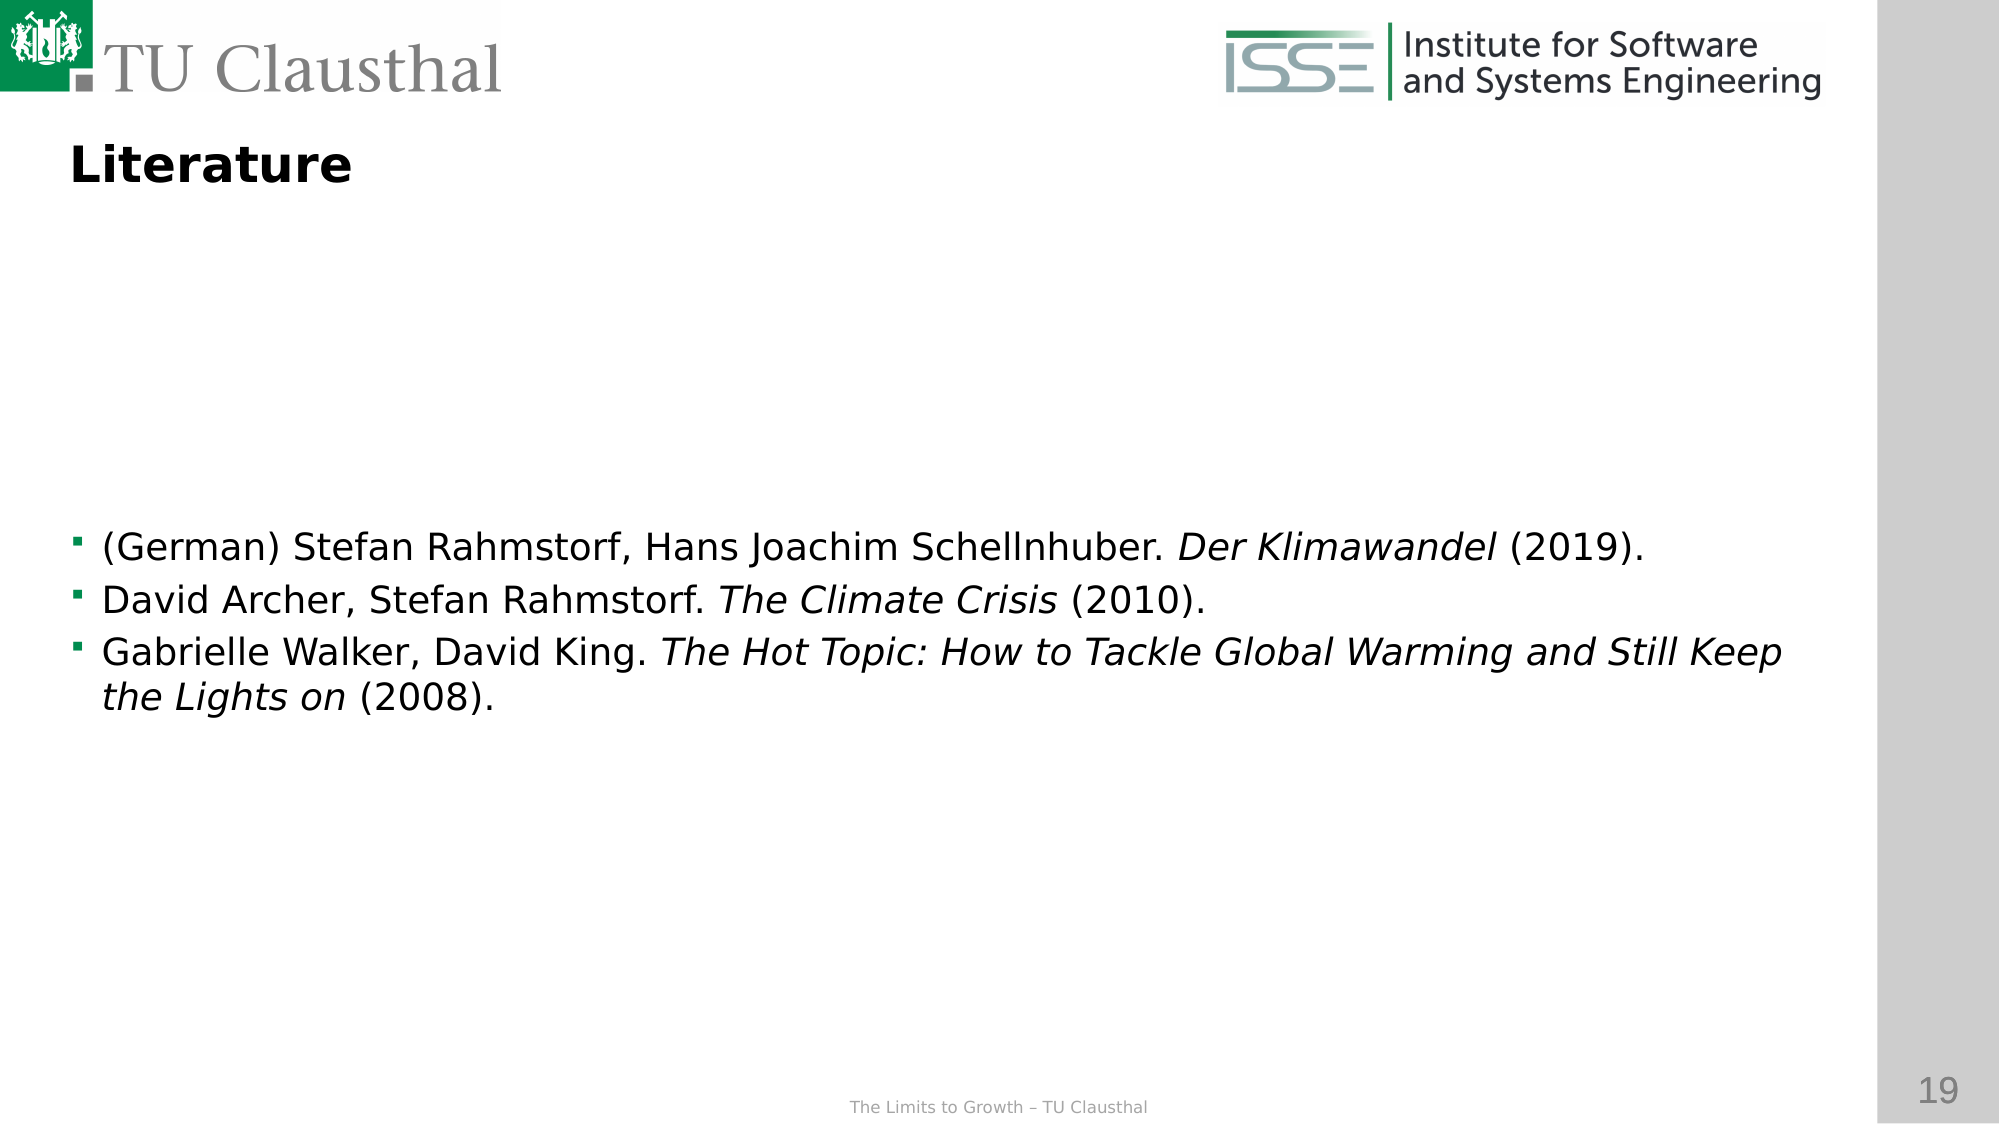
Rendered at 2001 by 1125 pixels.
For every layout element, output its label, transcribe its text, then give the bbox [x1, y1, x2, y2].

text_box Literature [54, 125, 1818, 207]
picture [0, 0, 501, 92]
text_box (German) Stefan Rahmstorf, Hans Joachim Schellnhuber. Der Klimawandel (2019). David Archer, Stefan Rahmstorf. The Climate Crisis (2010). Gabrielle Walker, David King. The Hot Topic: How to Tackle Global Warming and Still Keep the Lights on (2008). [54, 208, 1818, 1034]
picture [1218, 22, 1826, 107]
